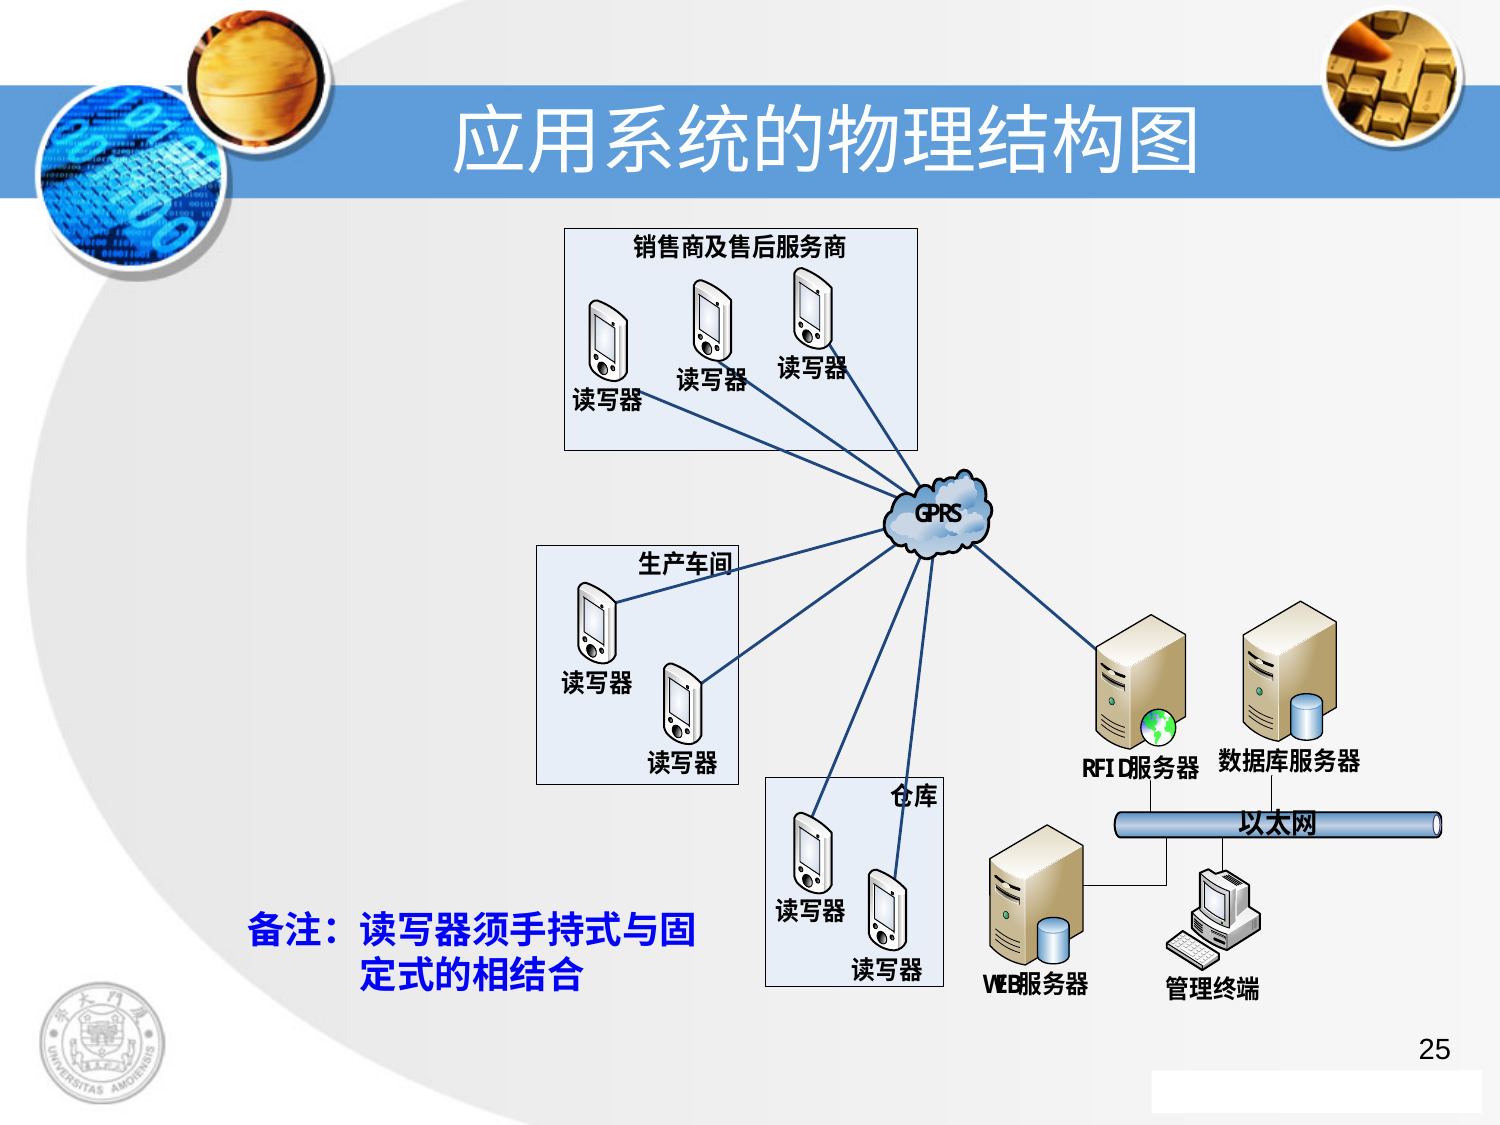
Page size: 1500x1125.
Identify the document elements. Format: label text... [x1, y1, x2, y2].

title 应用系统的物理结构图 [336, 66, 1318, 209]
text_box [494, 225, 1443, 1009]
picture [0, 0, 1500, 1125]
slide_number 25 [1115, 1022, 1467, 1102]
text_box 备注：读写器须手持式与固定式的相结合 [230, 898, 489, 1003]
